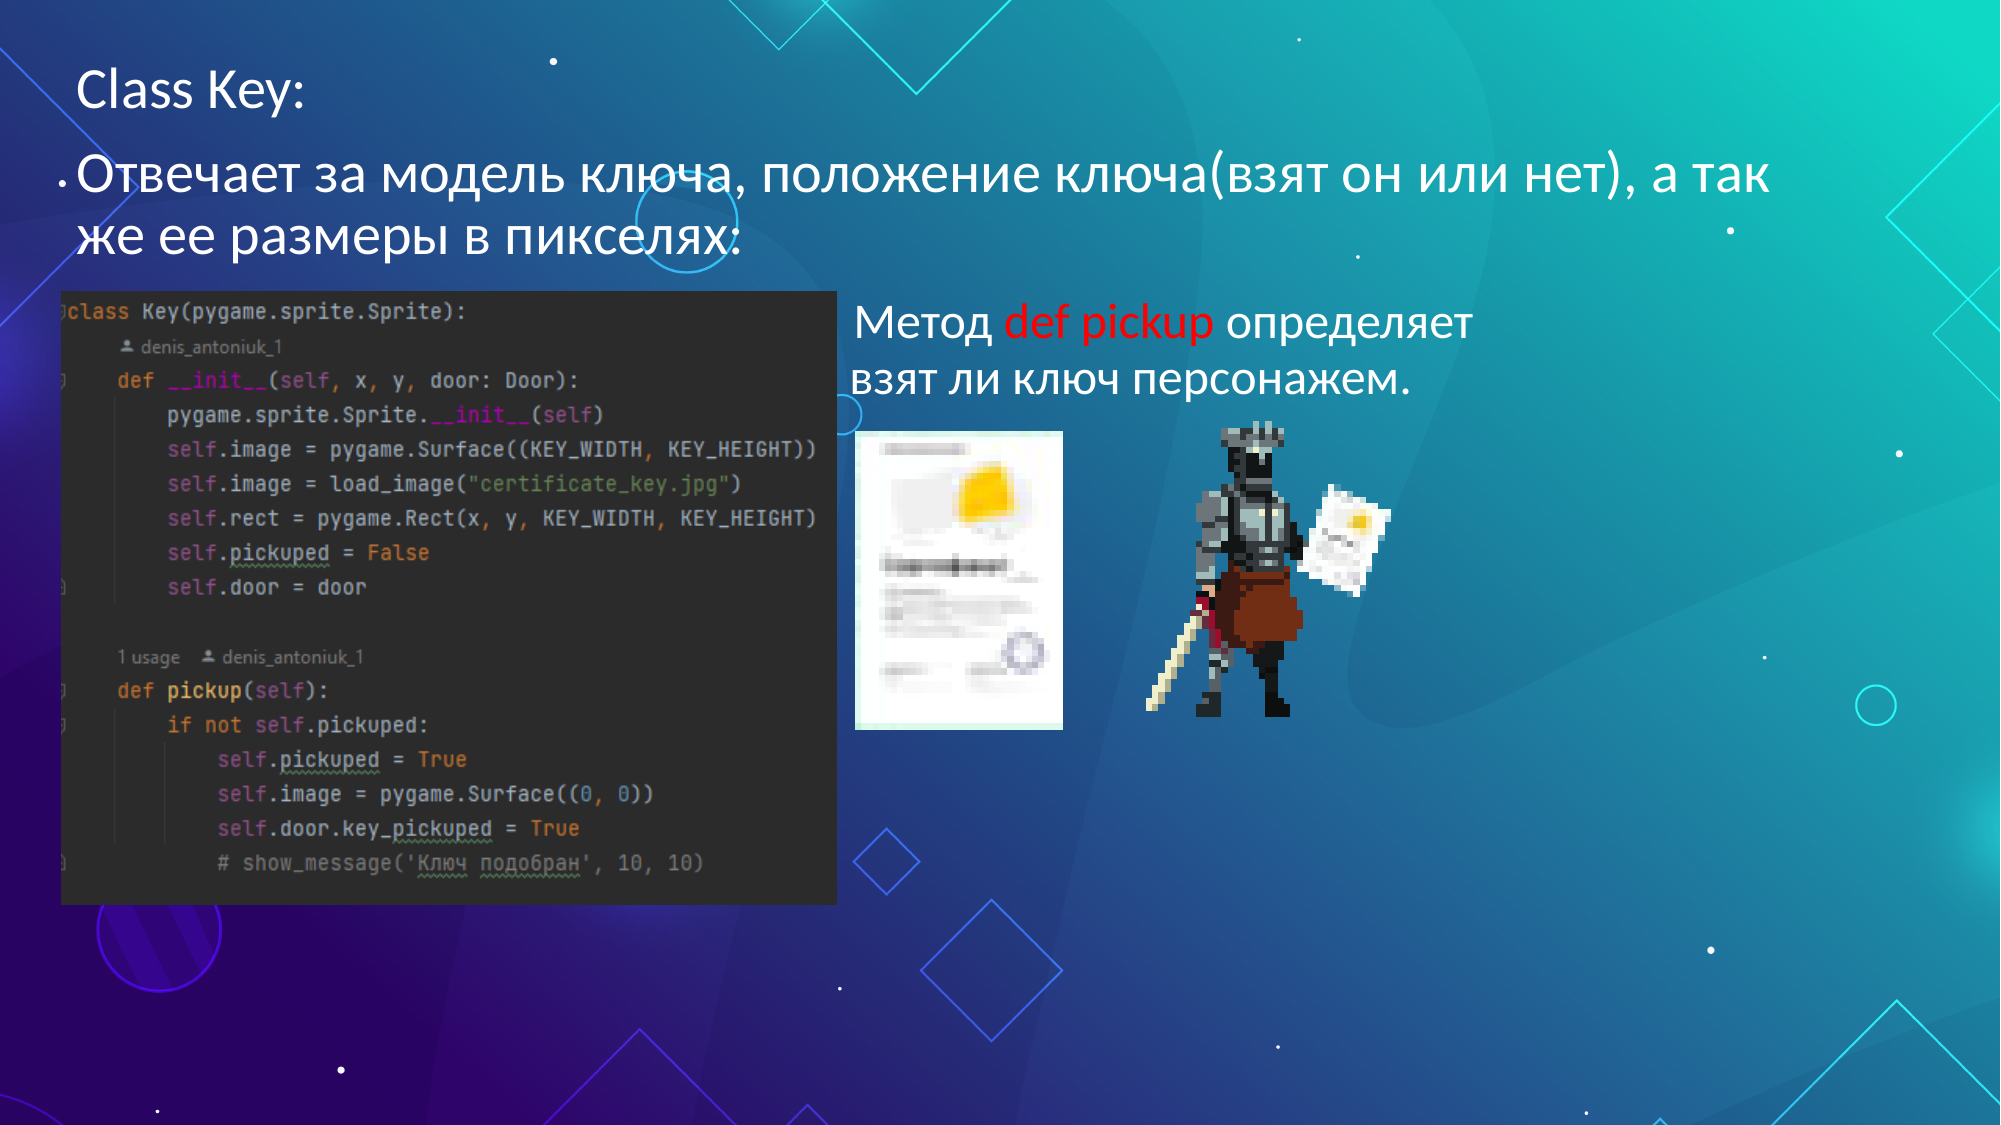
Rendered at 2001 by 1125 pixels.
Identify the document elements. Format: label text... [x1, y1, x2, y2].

list Class Key: Отвечает за модель ключа, положение ключа(взят он или нет), а так же ее размеры в пикселях: Метод def pickup определяет взят ли ключ персонажем. [61, 50, 1787, 765]
picture [0, 0, 2000, 1125]
